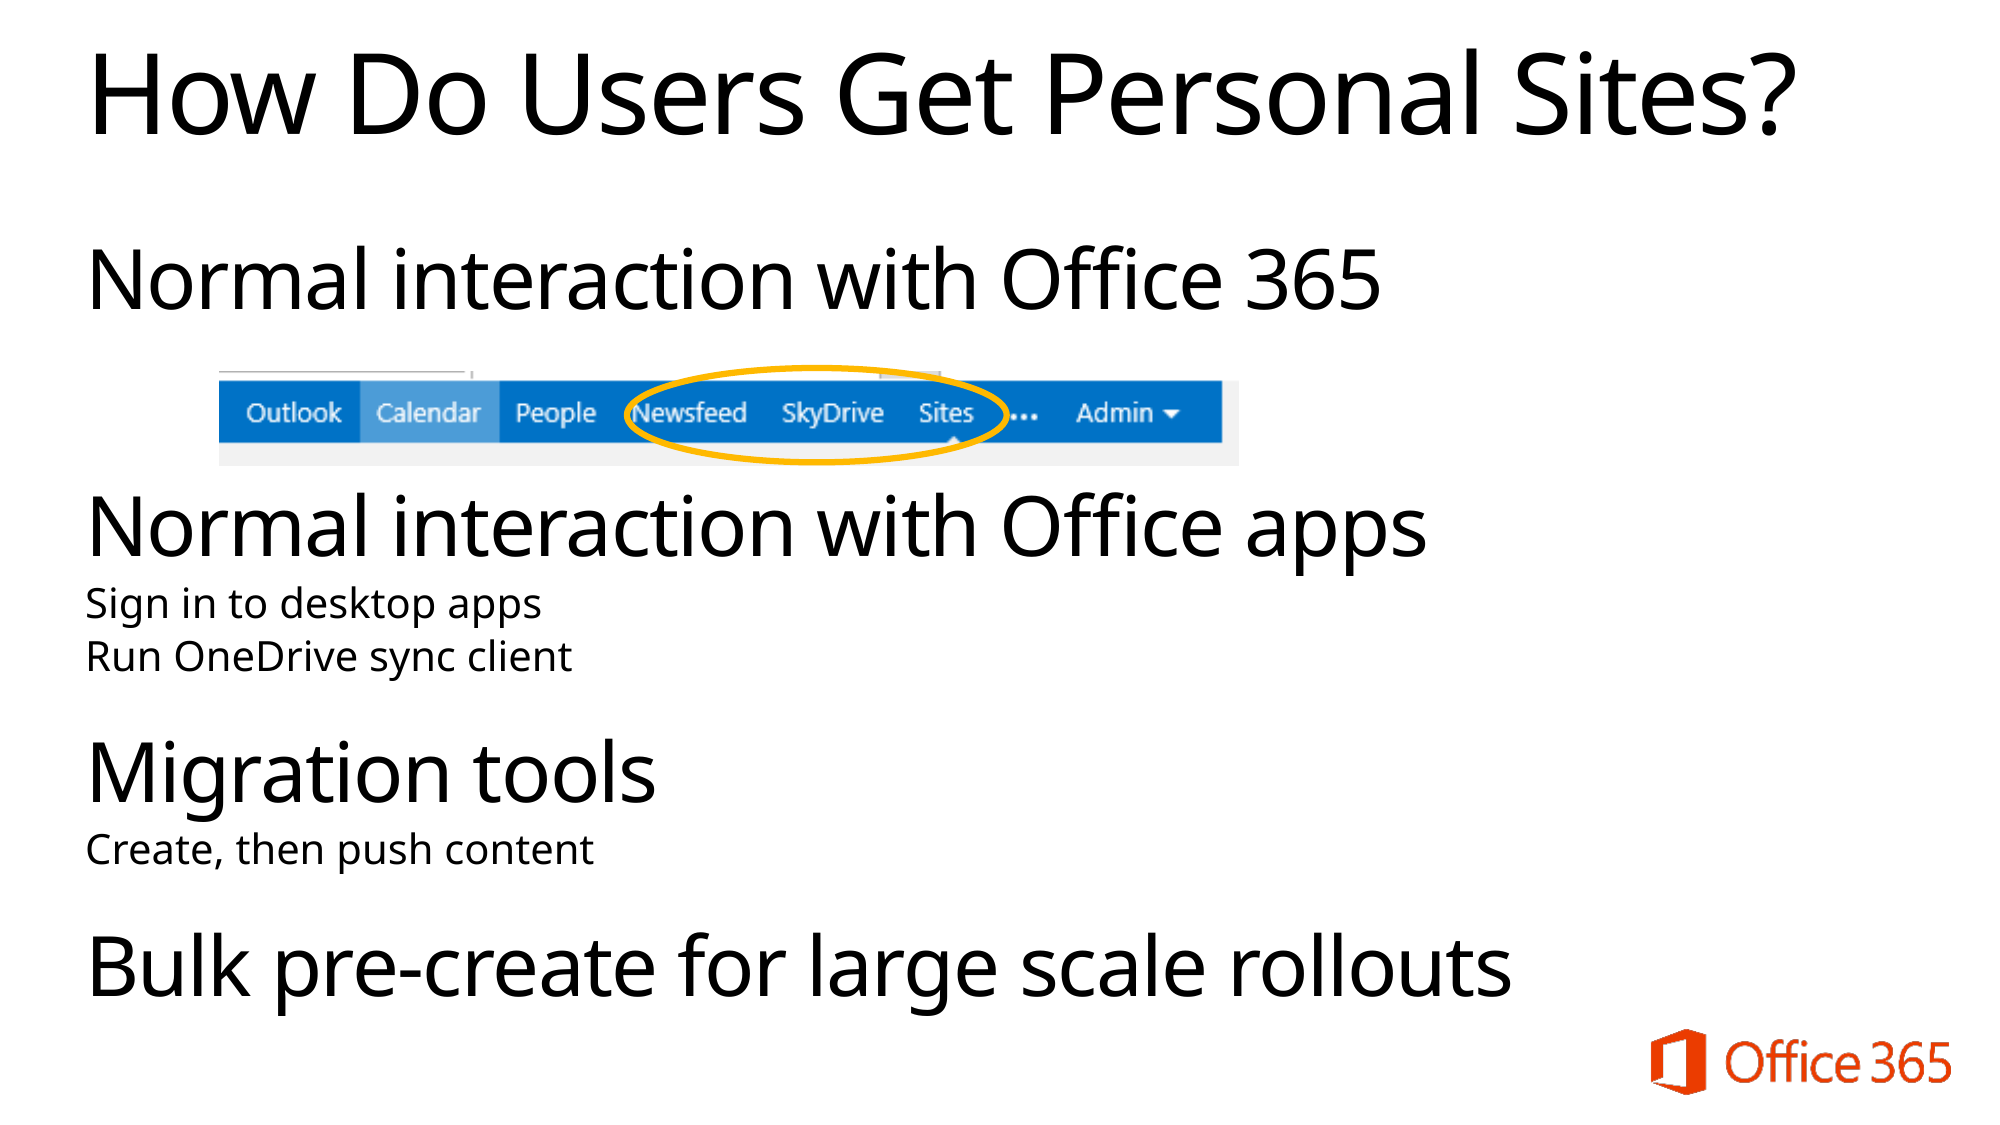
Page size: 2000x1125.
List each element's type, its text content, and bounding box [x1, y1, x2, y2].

list Normal interaction with Office 365 Normal interaction with Office apps Sign in to desktop apps Run OneDrive sync client Migration tools Create, then push content Bulk pre-create for large scale rollouts [85, 237, 1914, 562]
picture [219, 371, 1240, 467]
text_box [741, 367, 893, 371]
picture [1622, 1000, 1978, 1124]
title How Do Users Get Personal Sites? [85, 37, 1914, 161]
